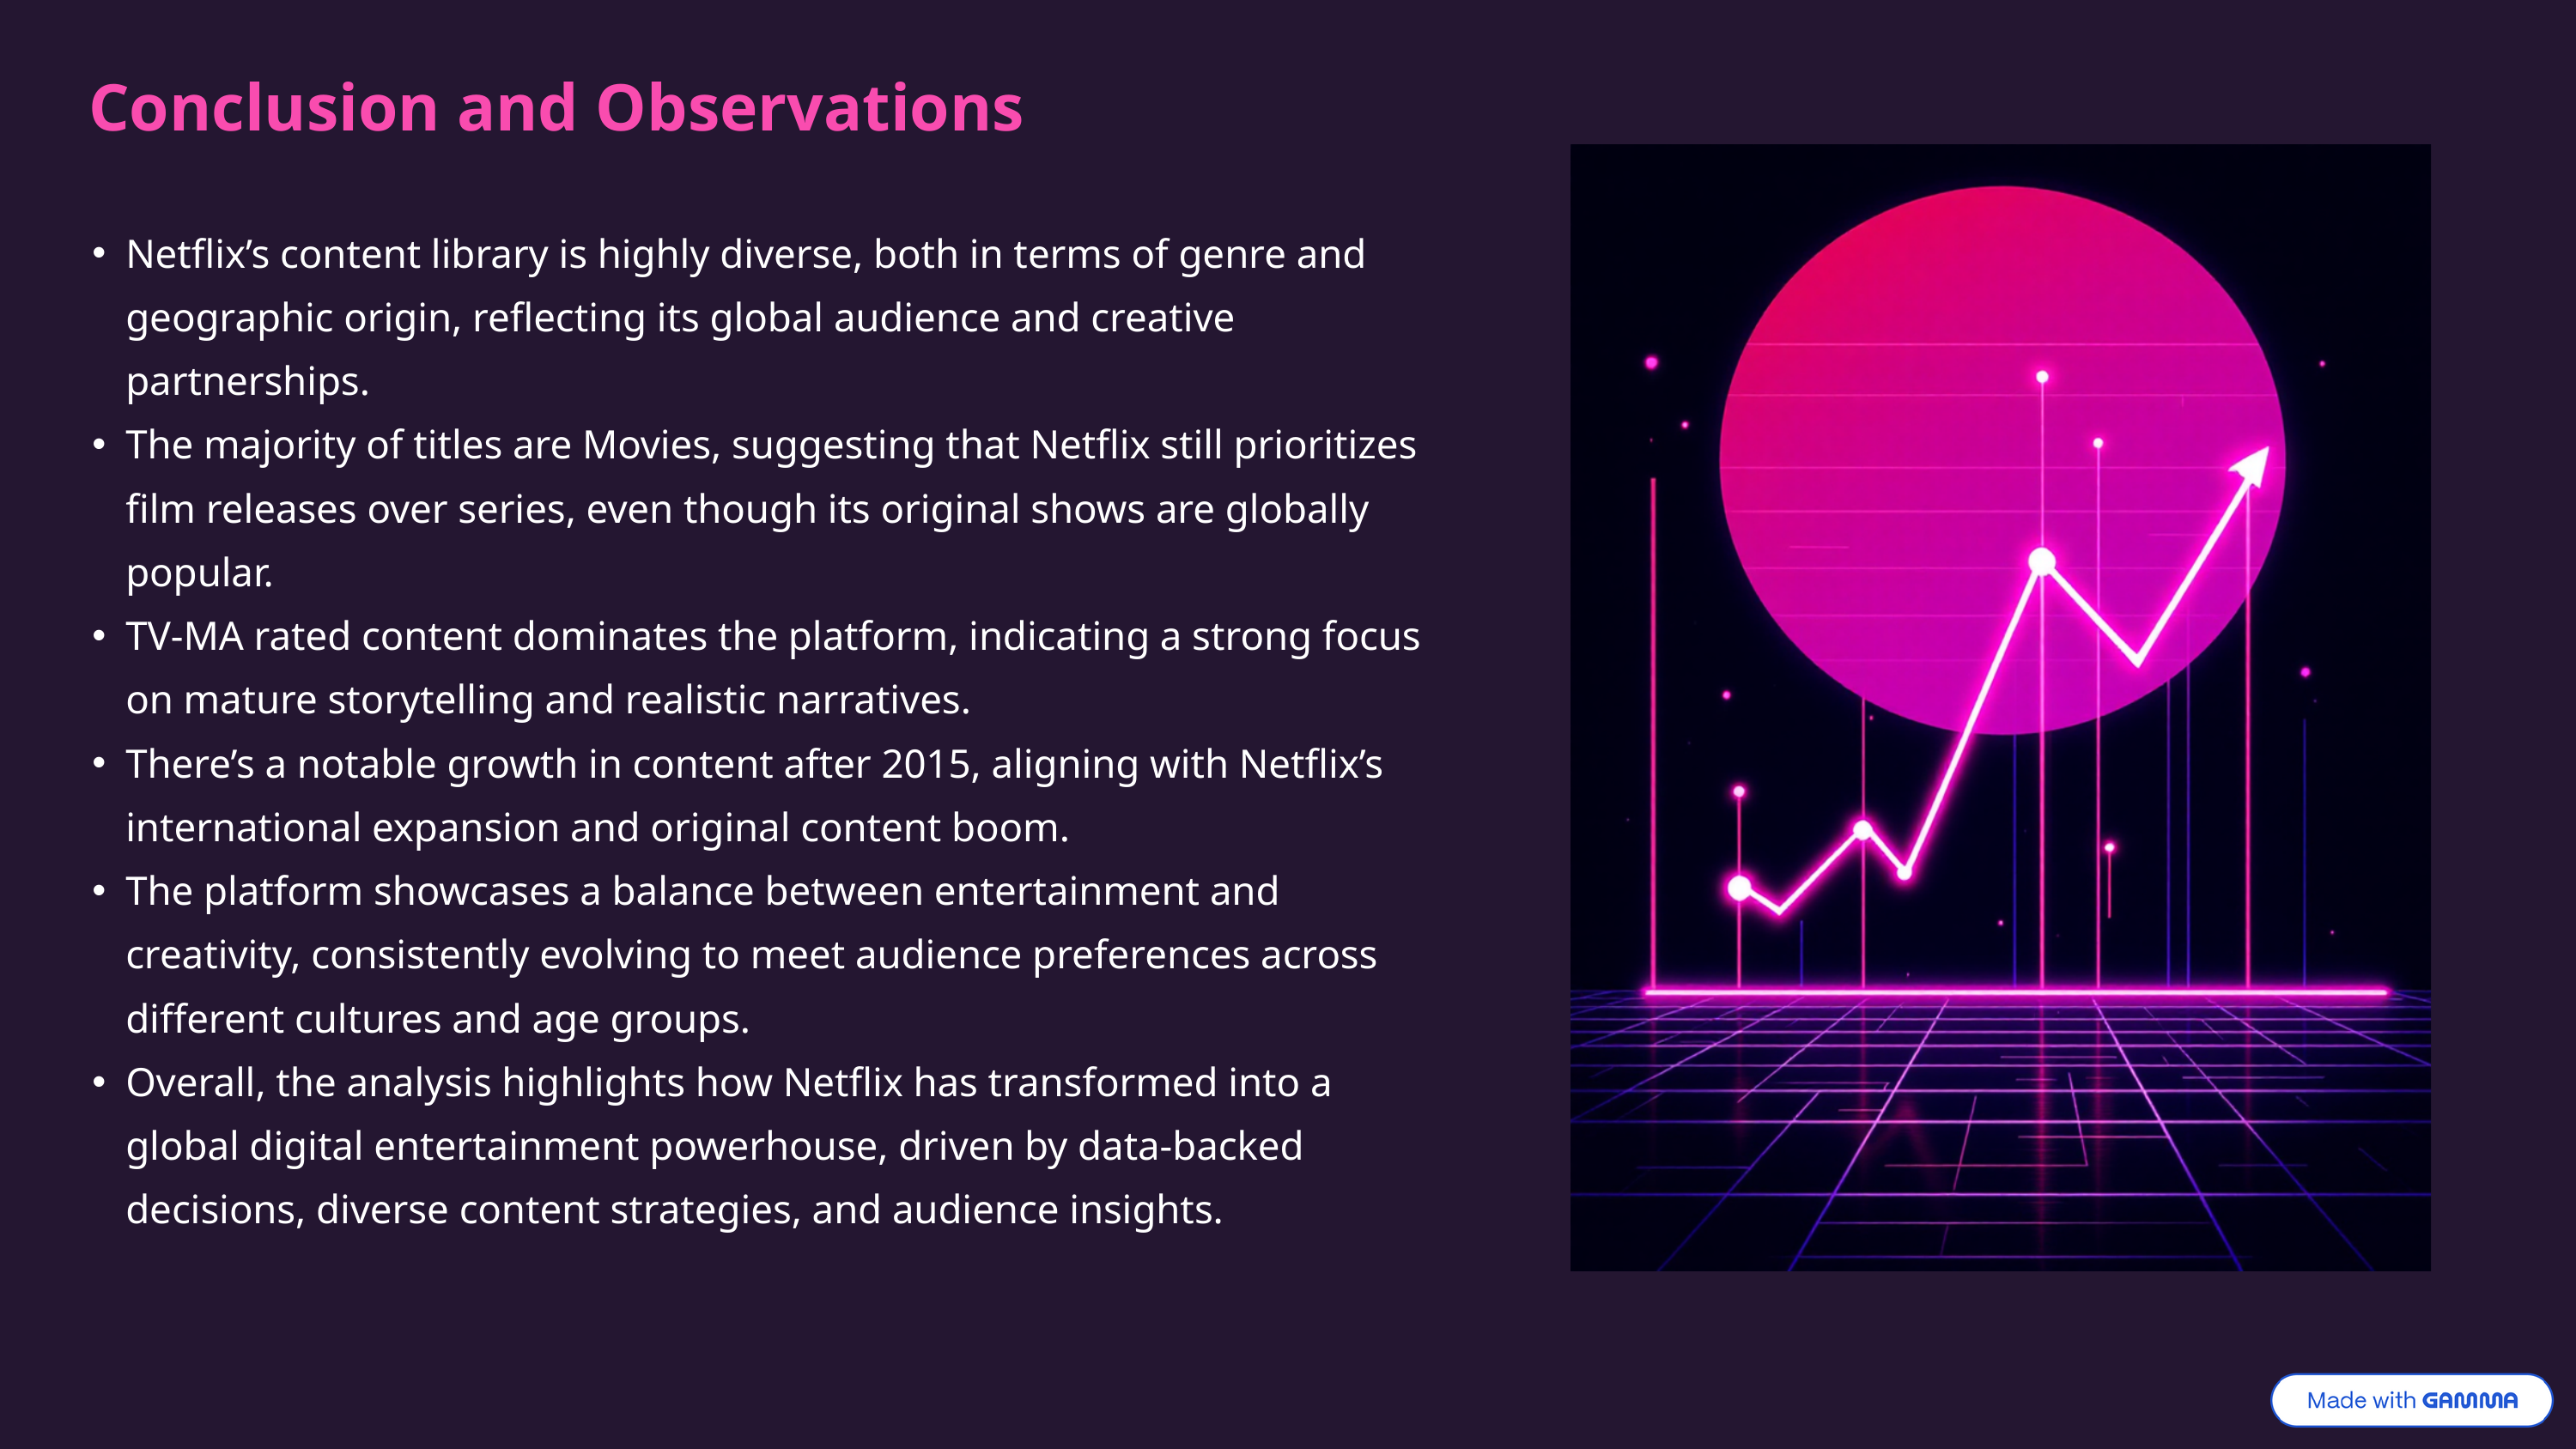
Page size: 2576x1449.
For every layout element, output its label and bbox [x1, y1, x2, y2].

text_box [2260, 1363, 2565, 1437]
text_box [0, 0, 2576, 1449]
